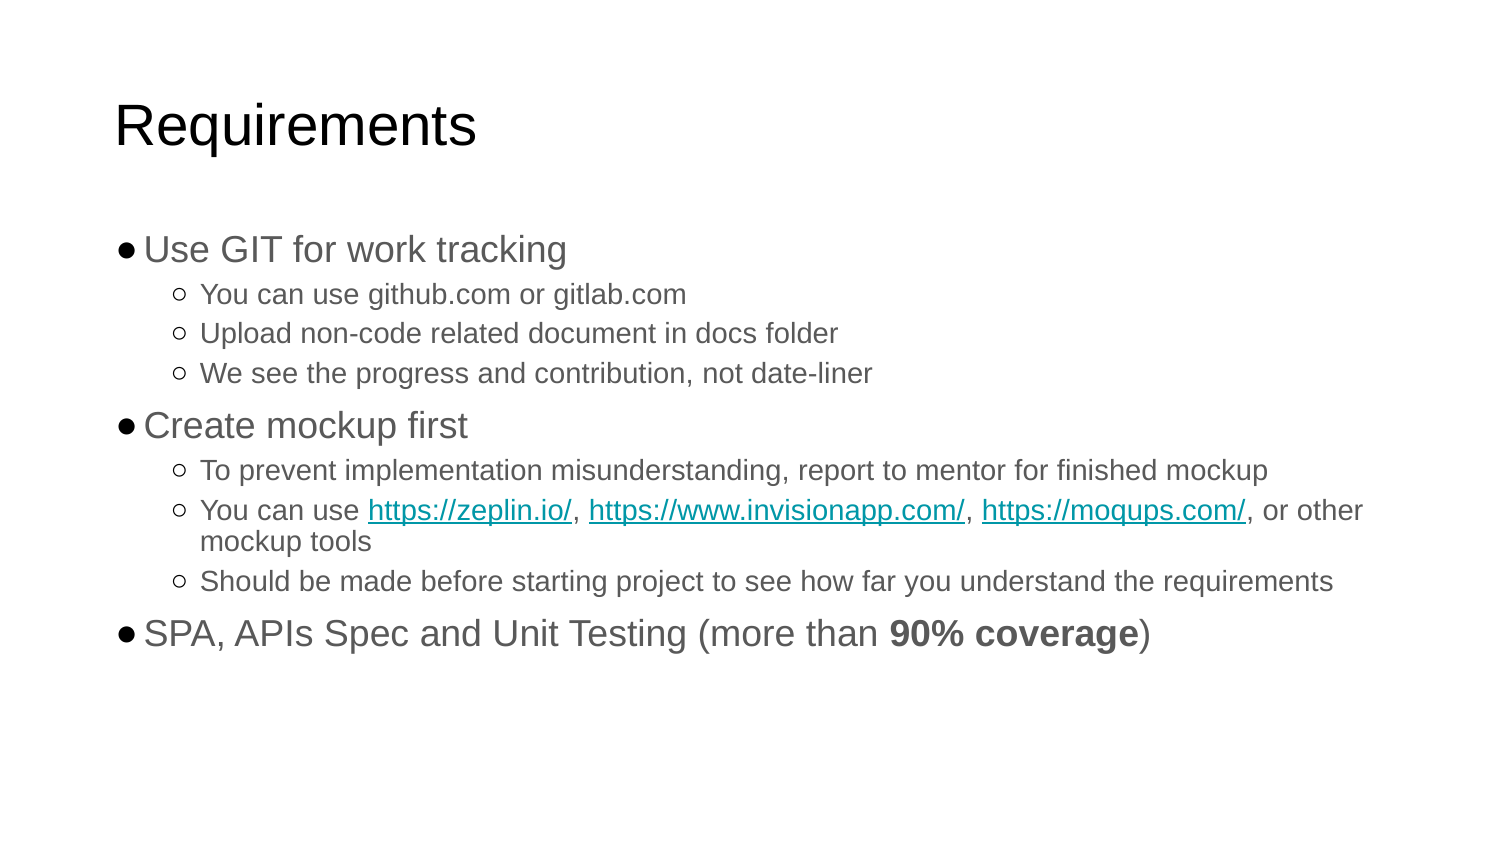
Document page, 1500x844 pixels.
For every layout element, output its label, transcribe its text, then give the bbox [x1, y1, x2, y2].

title Requirements [103, 44, 1397, 208]
list Use GIT for work tracking You can use github.com or gitlab.com Upload non-code related document in docs folder We see the progress and contribution, not date-liner Create mockup first To prevent implementation misunderstanding, report to mentor for finished mockup You can use https://zeplin.io/, https://www.invisionapp.com/, https://moqups.com/, or other mockup tools Should be made before starting project to see how far you understand the requirements SPA, APIs Spec and Unit Testing (more than 90% coverage) [103, 224, 1416, 844]
